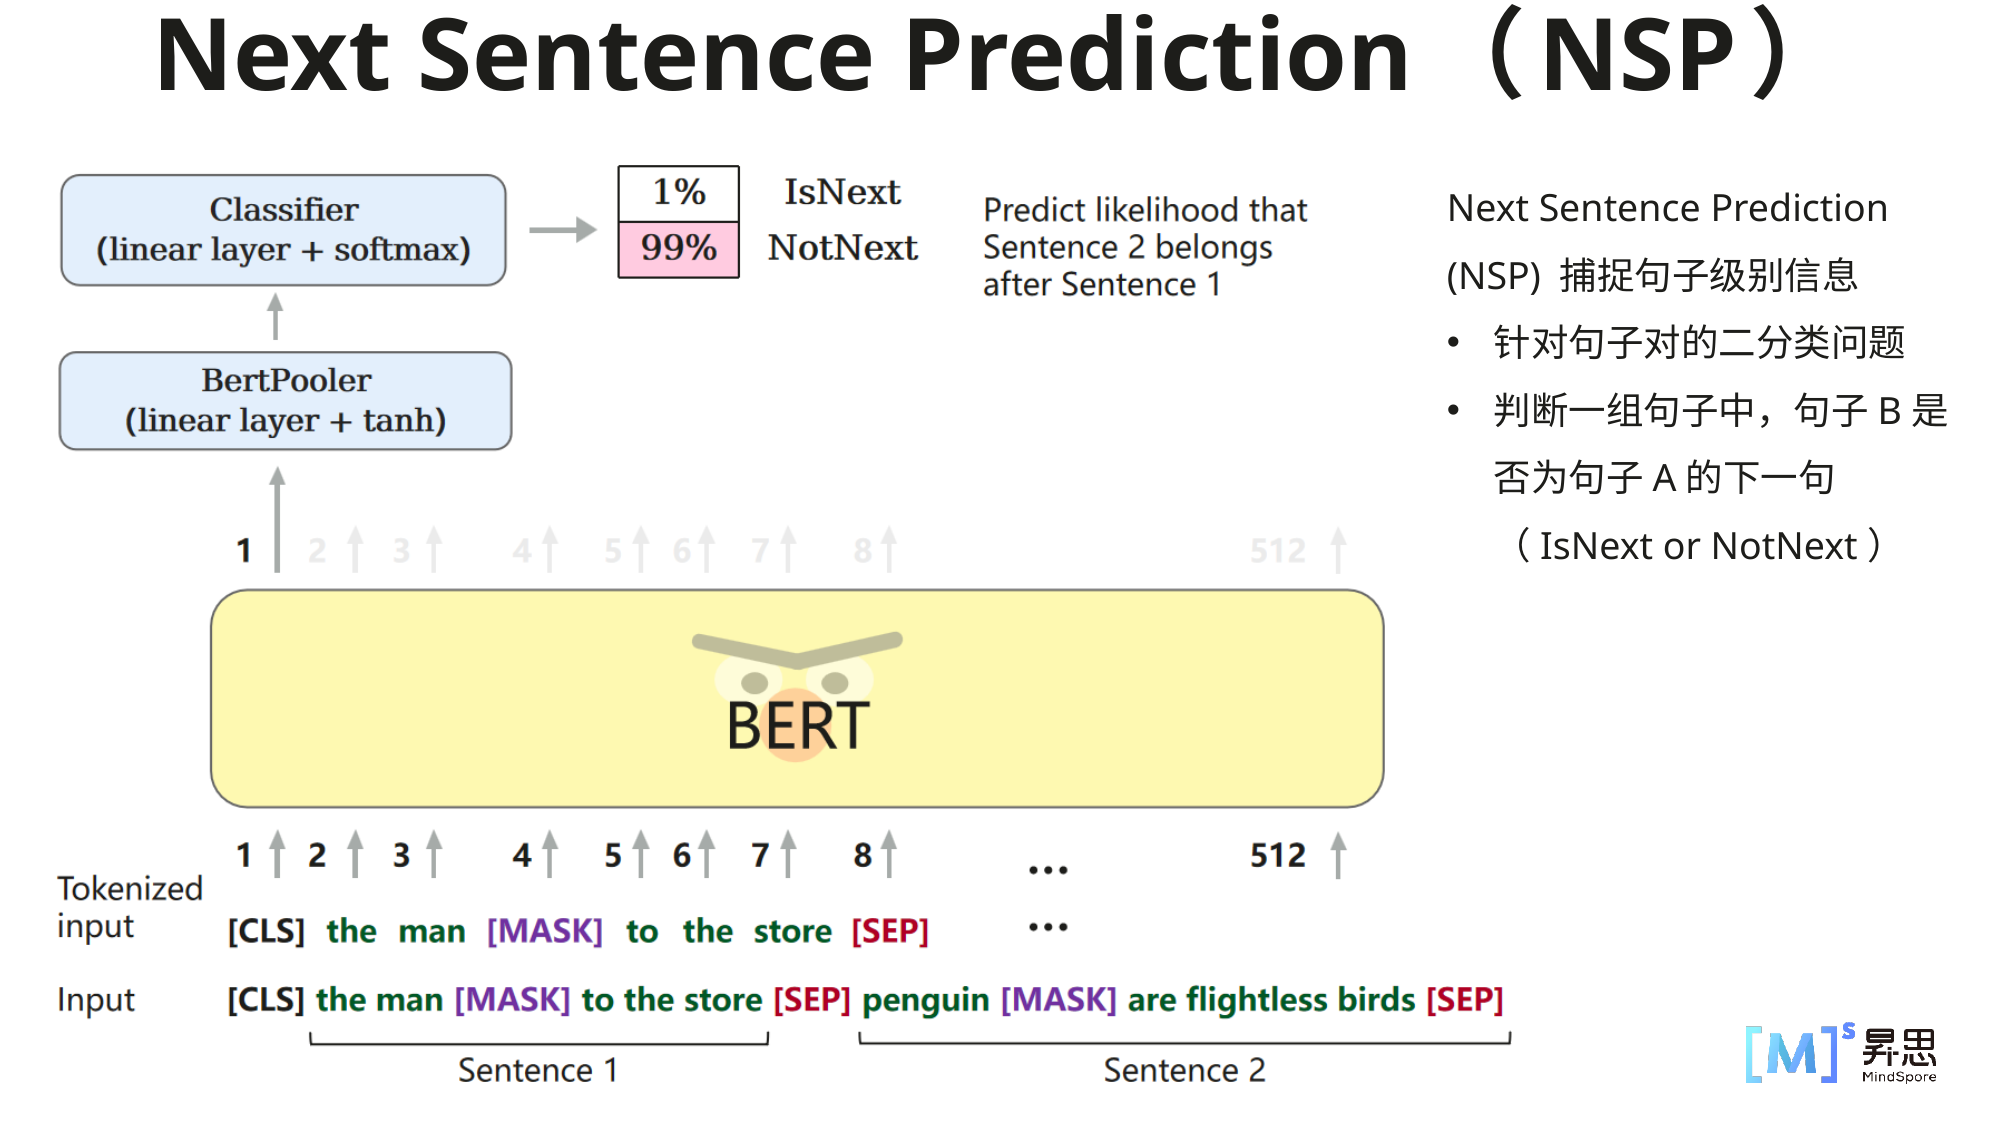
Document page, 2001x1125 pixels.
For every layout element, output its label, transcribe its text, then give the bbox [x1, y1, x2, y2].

picture [25, 154, 1532, 1102]
text_box Next Sentence Prediction (NSP) 捕捉句子级别信息 针对句子对的二分类问题 判断一组句子中，句子B是否为句子A的下一句（IsNext or NotNext） [1532, 154, 1967, 646]
subtitle Next Sentence Prediction（NSP） [119, 74, 1883, 141]
picture [1742, 1020, 1942, 1086]
